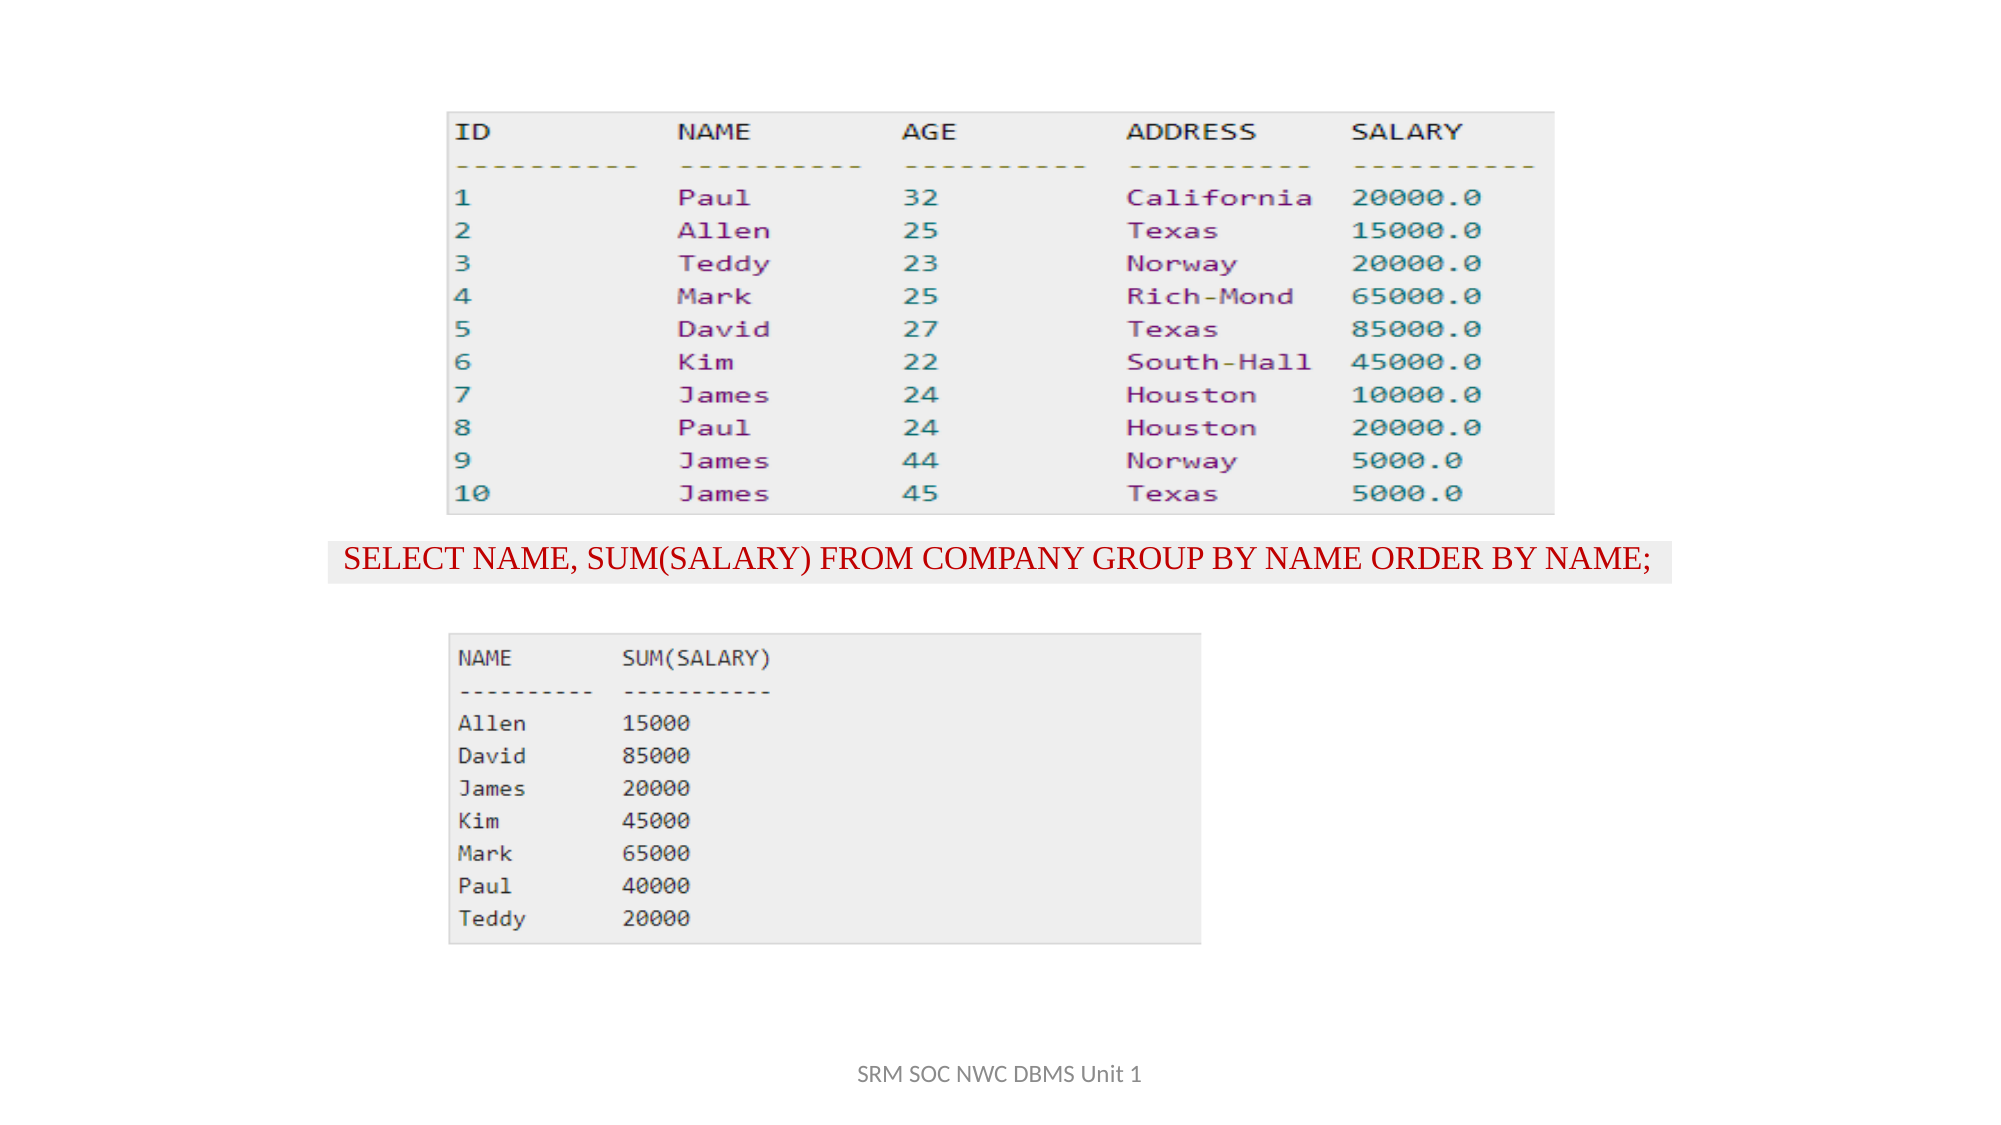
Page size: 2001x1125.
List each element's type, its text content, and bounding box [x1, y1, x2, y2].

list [445, 110, 1555, 515]
text_box SELECT NAME, SUM(SALARY) FROM COMPANY GROUP BY NAME ORDER BY NAME; [327, 541, 1672, 584]
footer SRM SOC NWC DBMS Unit 1 [662, 1042, 1338, 1103]
picture [445, 621, 1202, 951]
